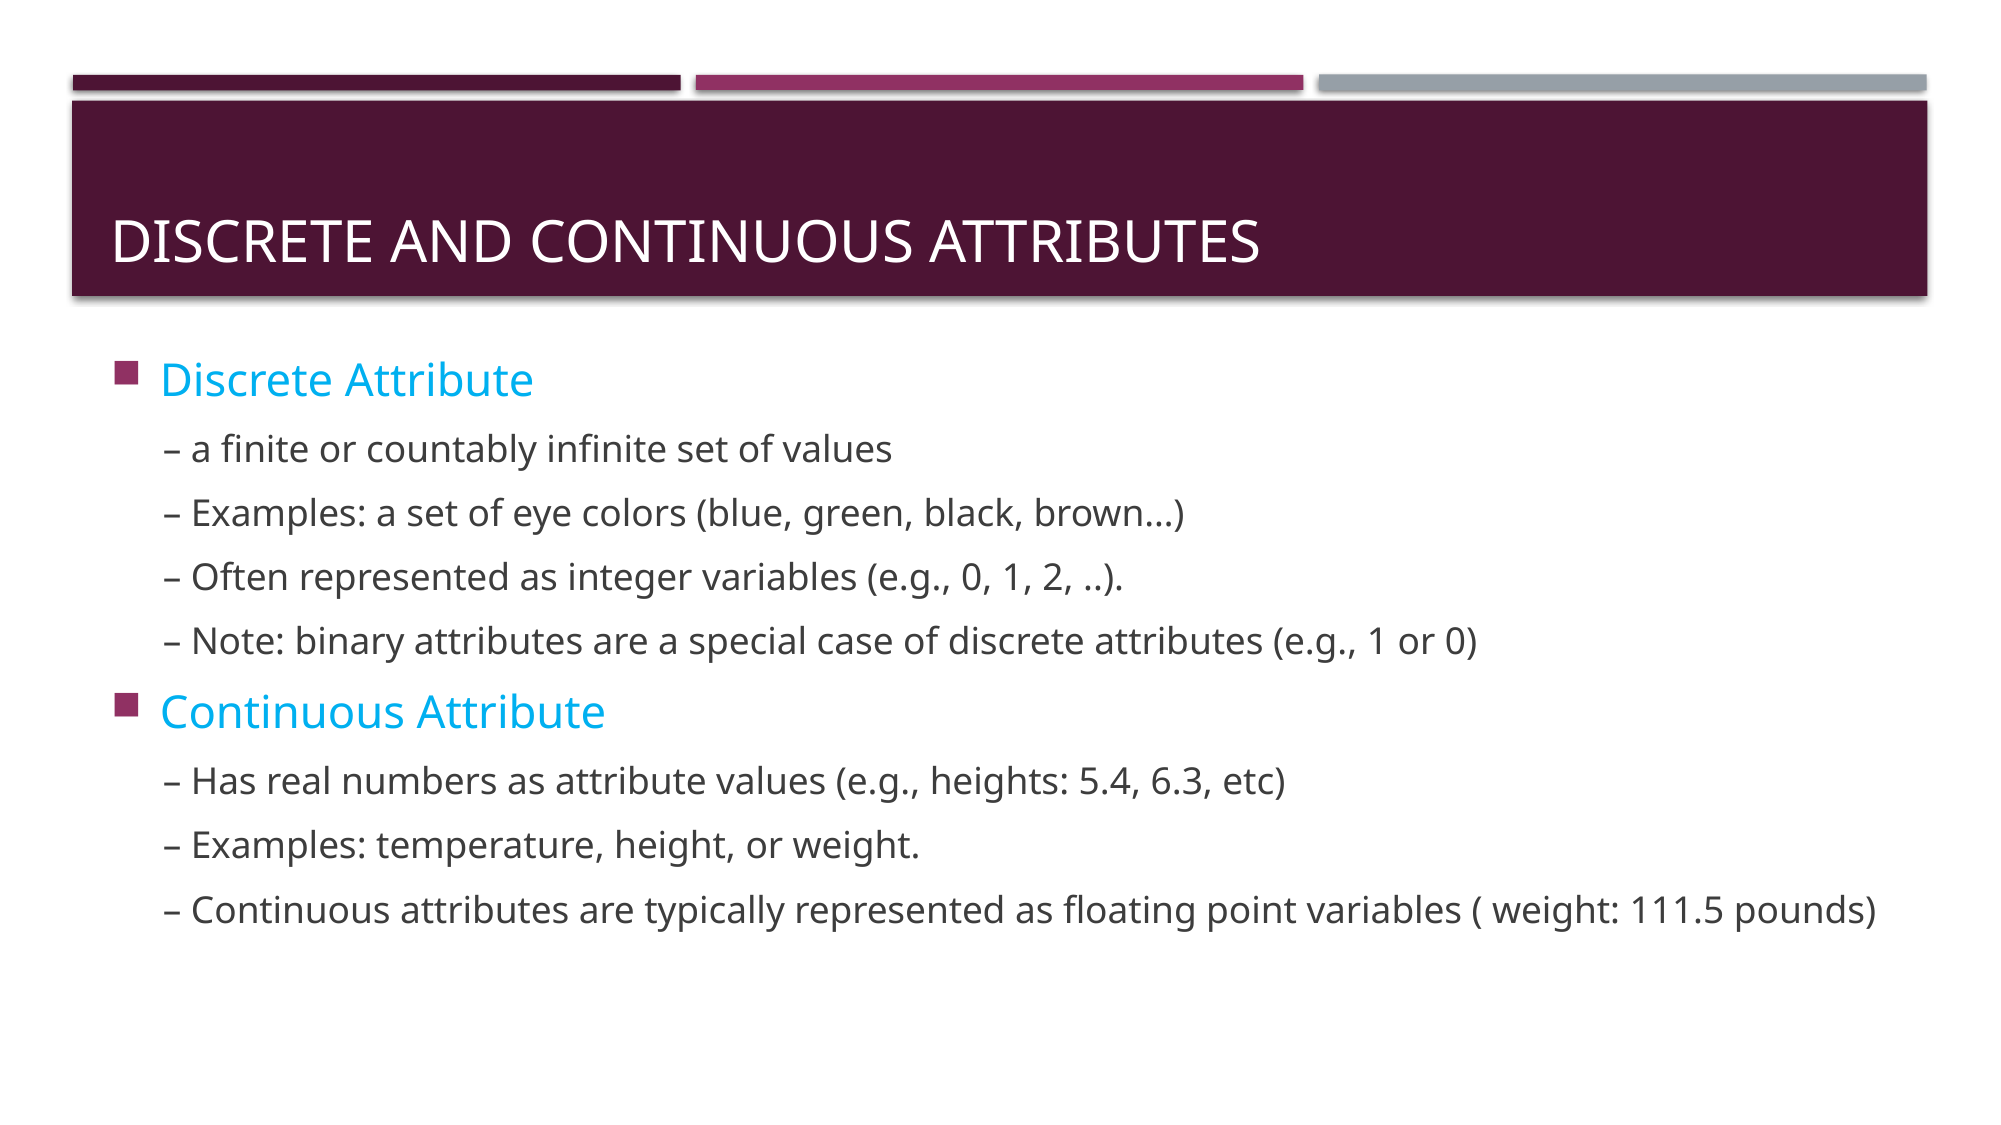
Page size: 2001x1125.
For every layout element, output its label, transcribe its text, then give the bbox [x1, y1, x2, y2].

list Discrete Attribute – a finite or countably infinite set of values – Examples: a set of eye colors (blue, green, black, brown…) – Often represented as integer variables (e.g., 0, 1, 2, ..). – Note: binary attributes are a special case of discrete attributes (e.g., 1 or 0) Continuous Attribute – Has real numbers as attribute values (e.g., heights: 5.4, 6.3, etc) – Examples: temperature, height, or weight. – Continuous attributes are typically represented as floating point variables ( weight: 111.5 pounds) [95, 320, 1905, 962]
title Discrete and Continuous Attributes [95, 115, 1905, 282]
